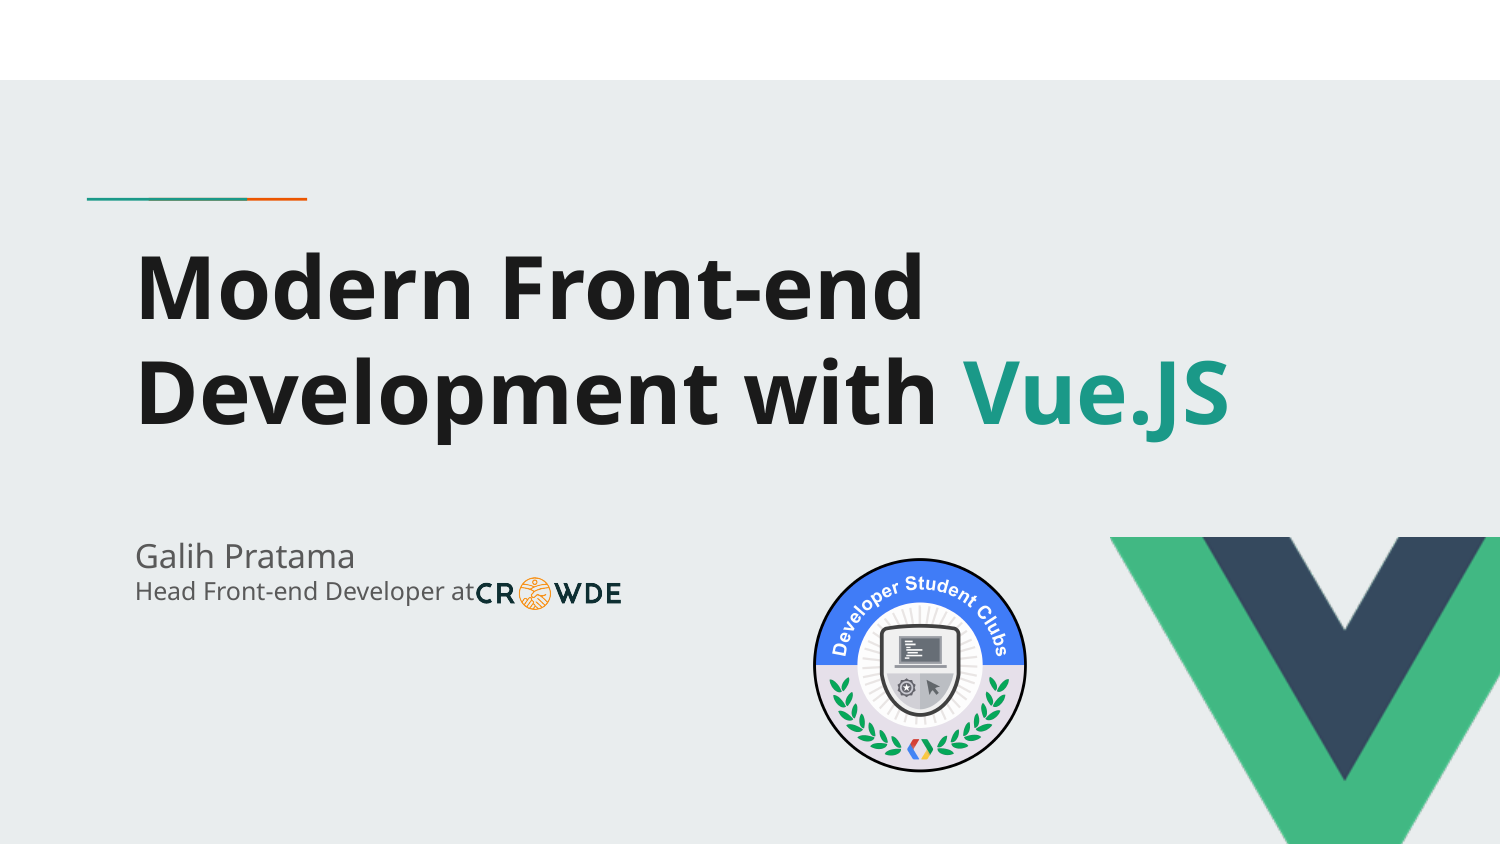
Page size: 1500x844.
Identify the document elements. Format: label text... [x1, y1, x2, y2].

picture [1110, 536, 1500, 844]
picture [812, 558, 1027, 774]
picture [475, 576, 622, 610]
title Modern Front-end Development with Vue.JS [119, 216, 1381, 490]
subtitle Galih Pratama Head Front-end Developer at [119, 520, 1381, 610]
